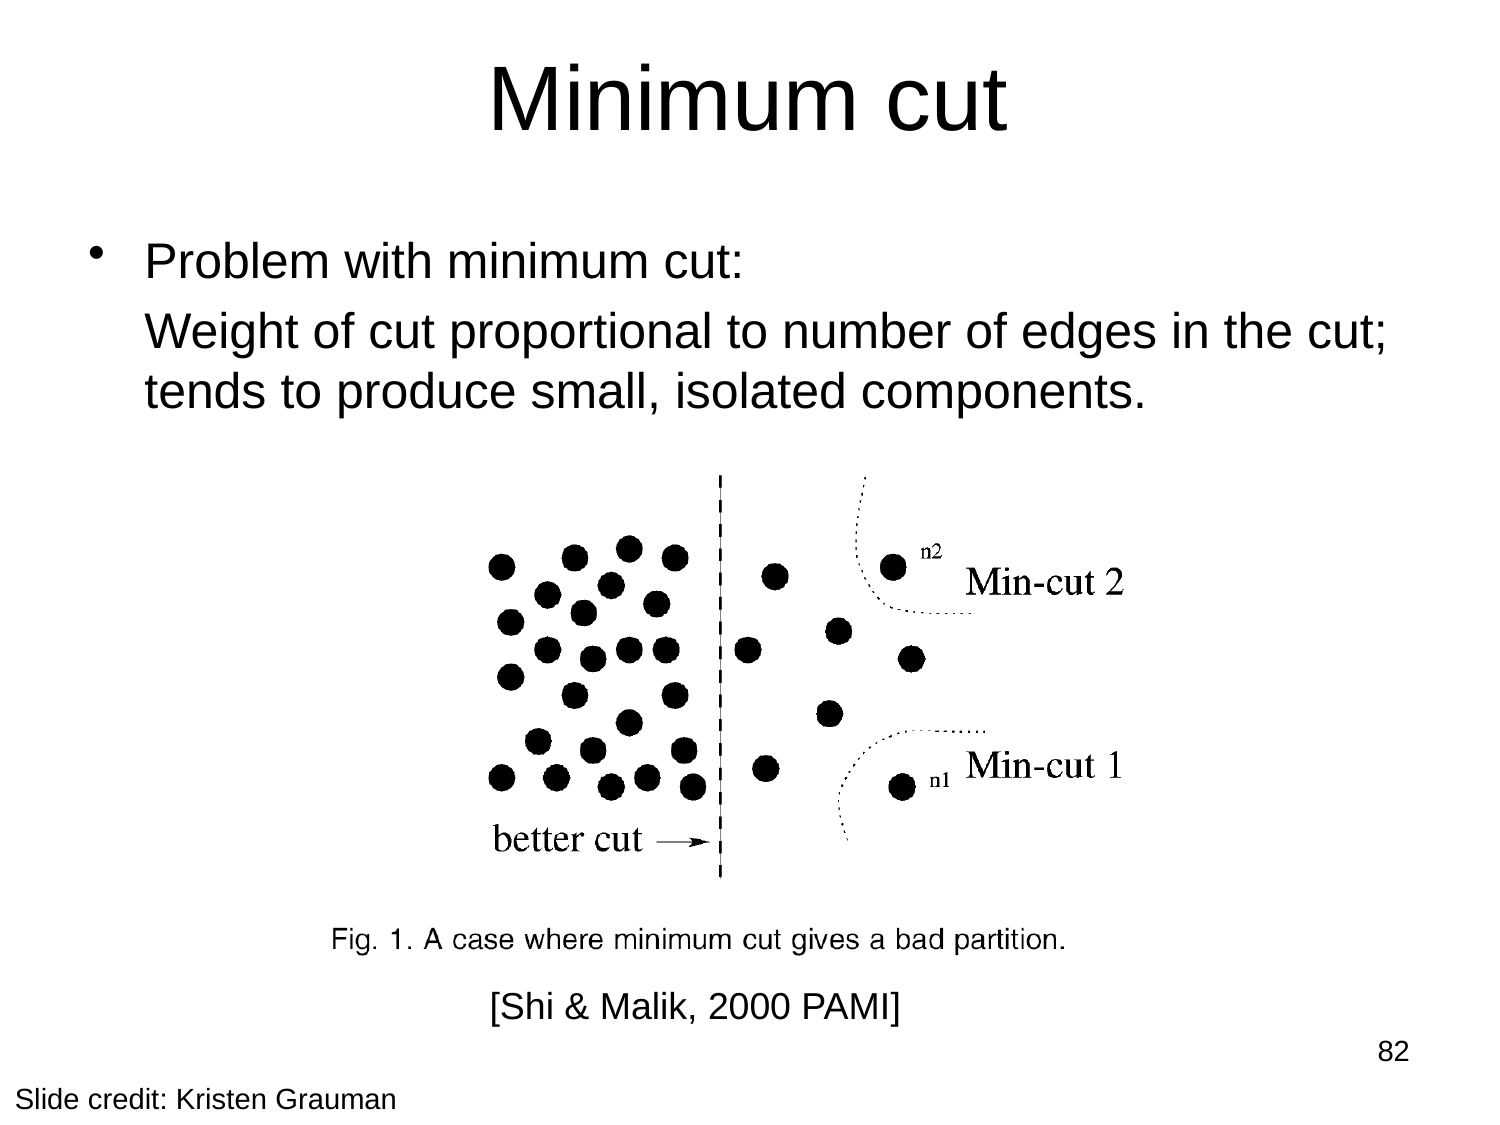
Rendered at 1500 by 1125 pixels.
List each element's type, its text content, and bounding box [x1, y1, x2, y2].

picture [318, 454, 1132, 971]
slide_number 82 [1074, 1024, 1426, 1103]
list Problem with minimum cut: Weight of cut proportional to number of edges in the cut; tends to produce small, isolated components. [72, 220, 1424, 964]
title Minimum cut [72, 0, 1424, 188]
text_box [Shi & Malik, 2000 PAMI] [474, 974, 1138, 1035]
text_box Slide credit: Kristen Grauman [0, 1073, 975, 1123]
